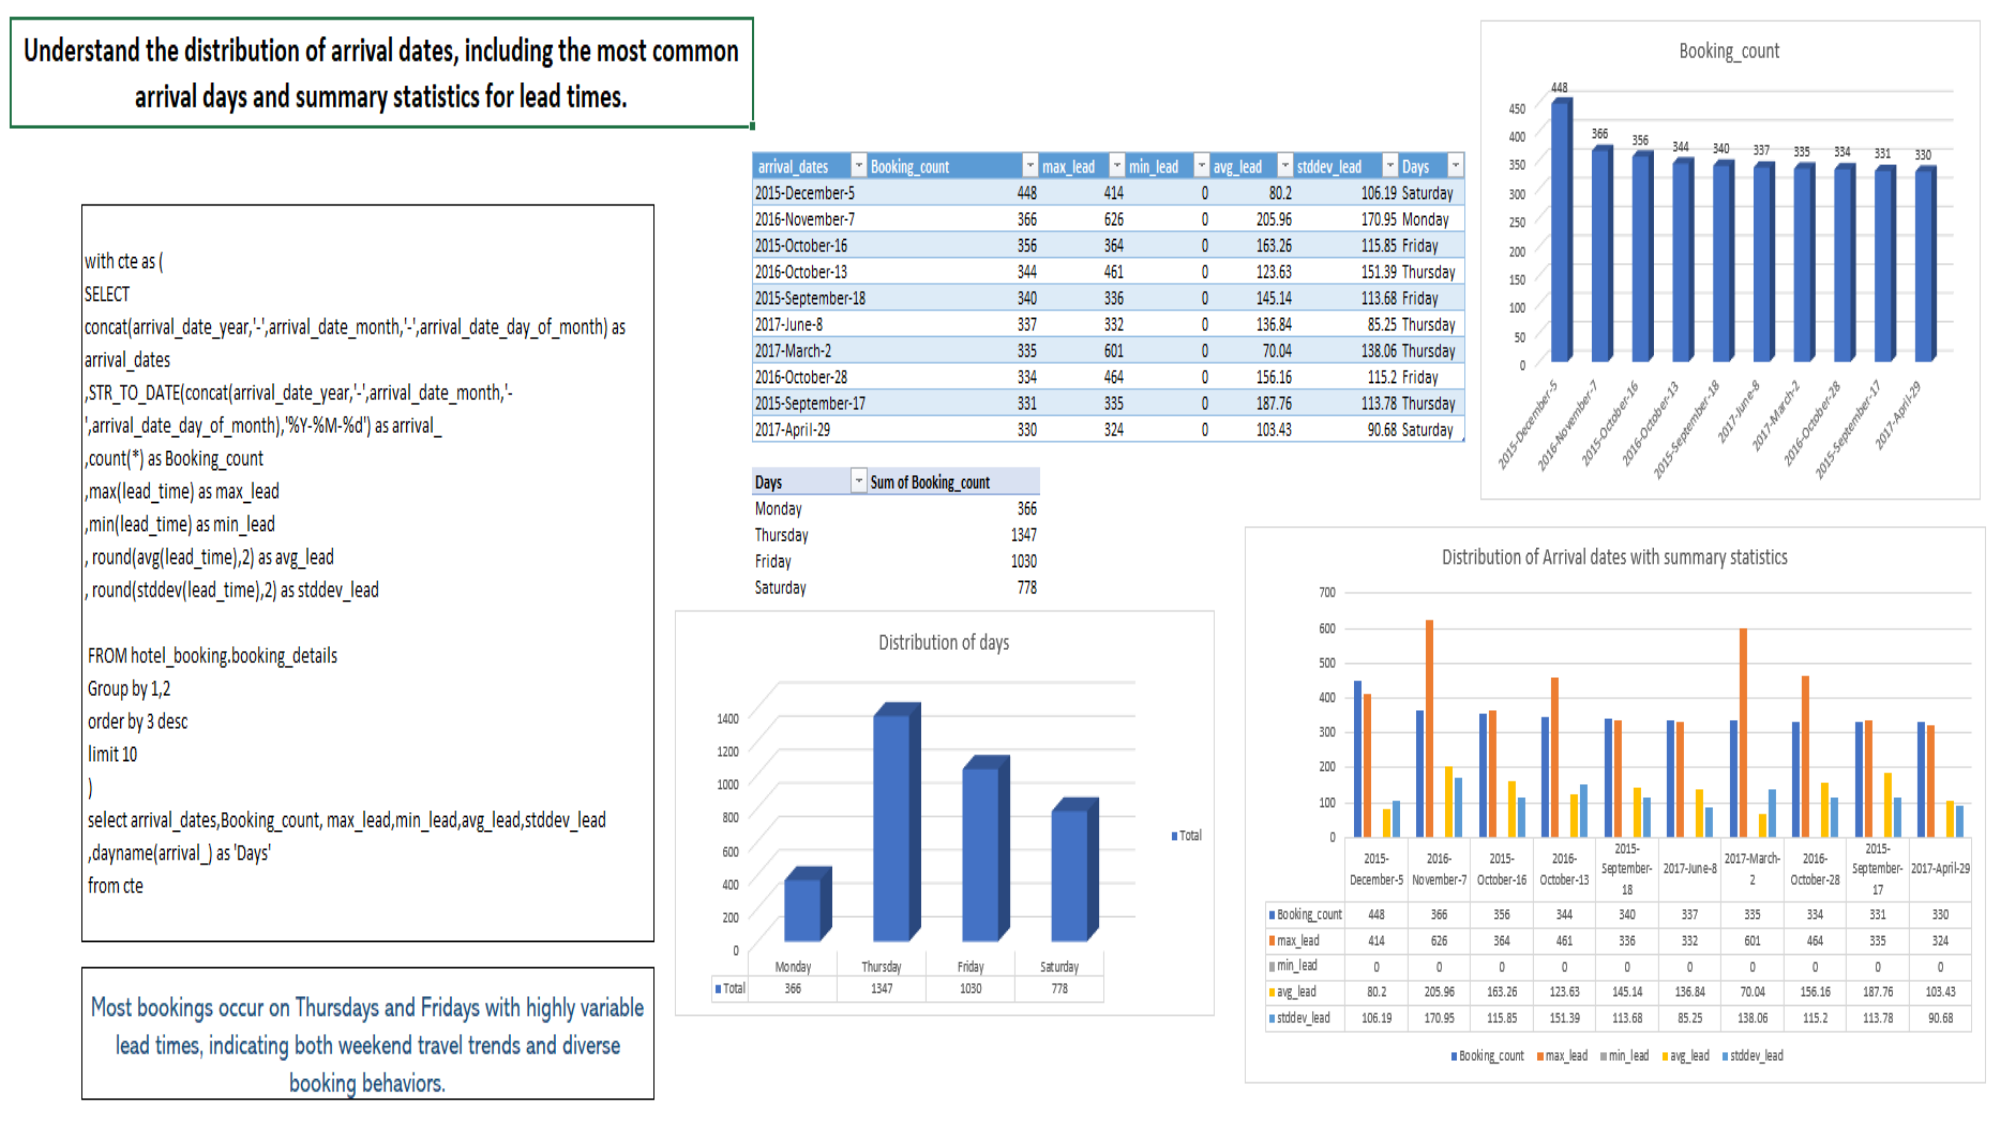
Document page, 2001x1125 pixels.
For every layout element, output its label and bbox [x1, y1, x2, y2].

list [0, 0, 2000, 1125]
